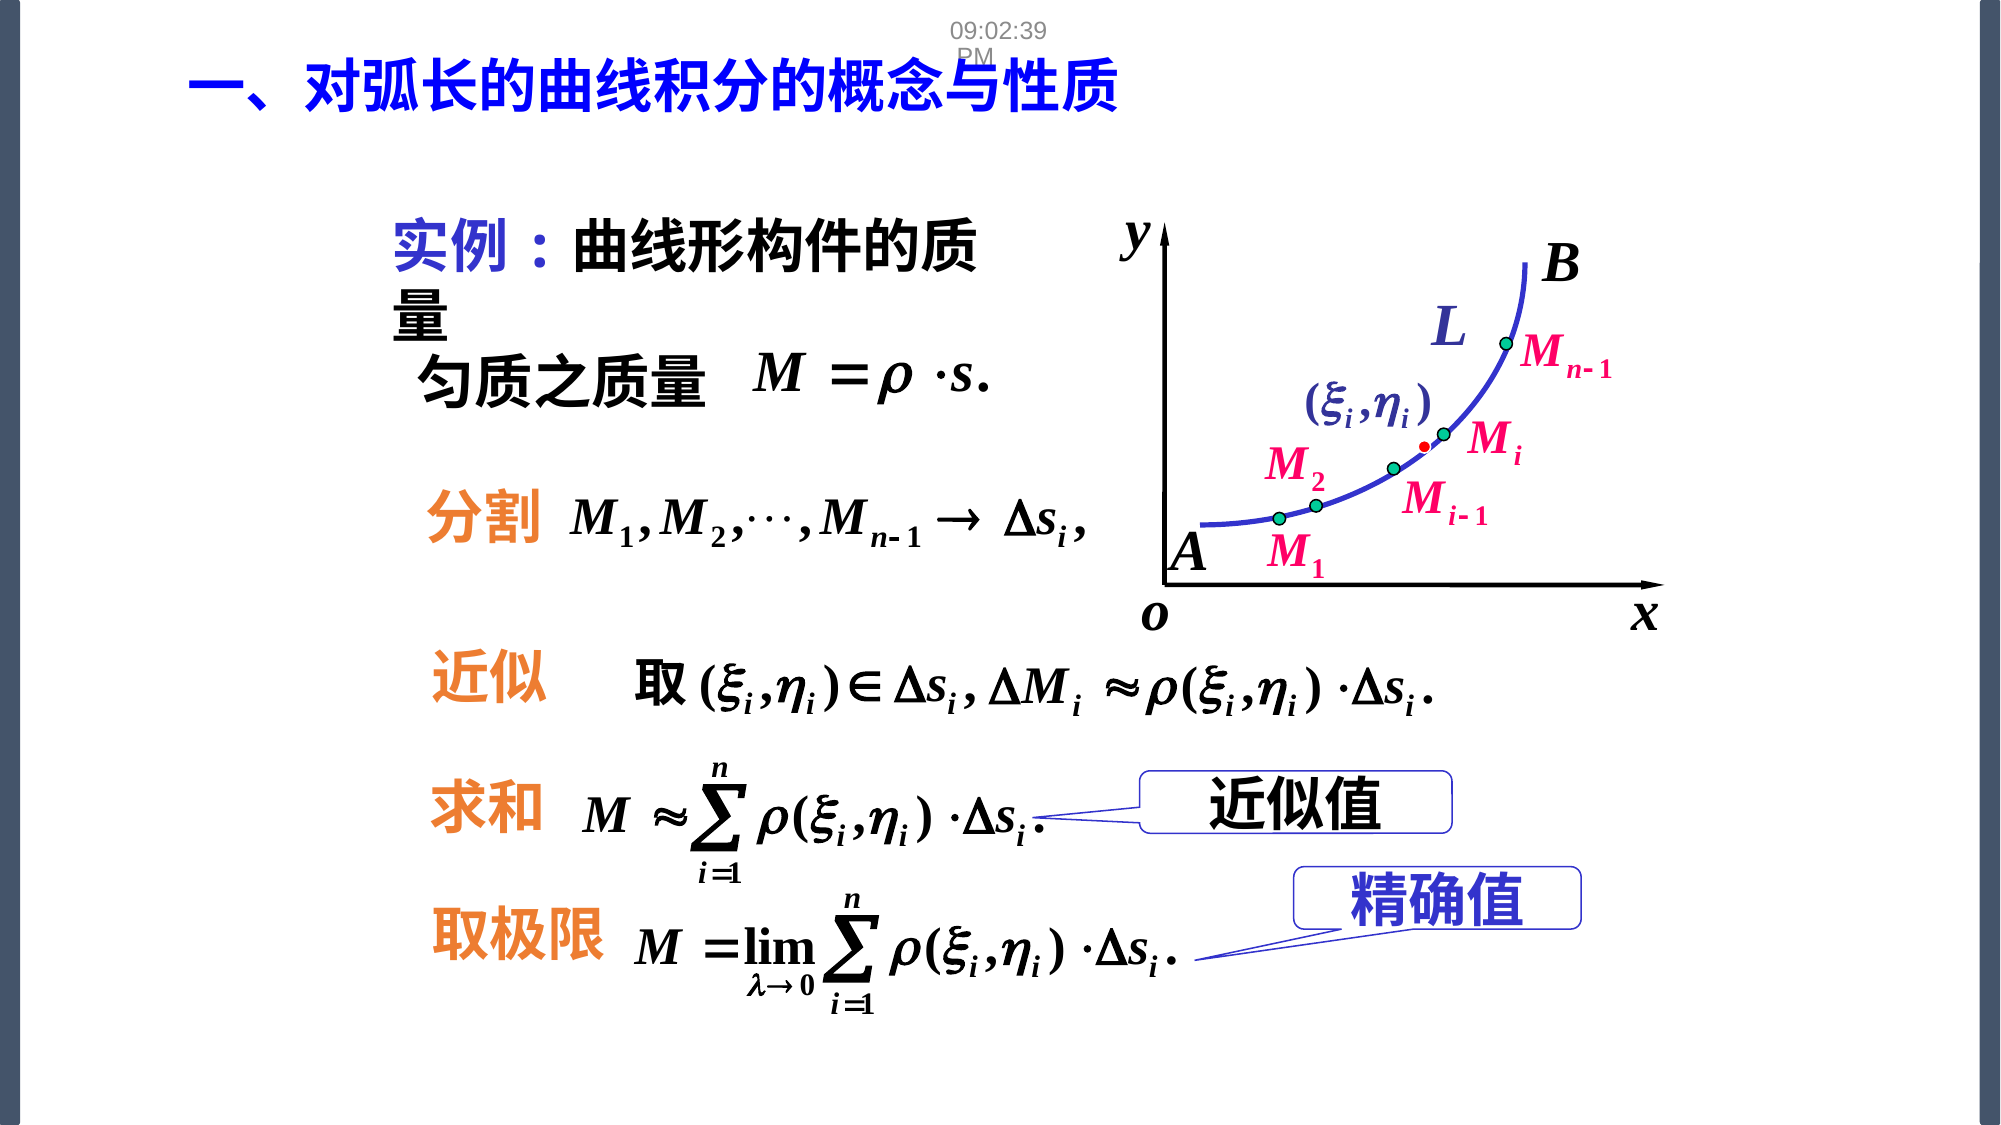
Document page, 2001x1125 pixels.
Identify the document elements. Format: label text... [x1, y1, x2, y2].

text_box 精确值 [1194, 866, 1582, 961]
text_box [1303, 374, 1434, 454]
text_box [1114, 216, 1665, 637]
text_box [1499, 324, 1614, 383]
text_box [564, 489, 1090, 554]
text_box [1424, 299, 1469, 348]
text_box 近似值 [1048, 770, 1453, 834]
text_box 取极限 [412, 889, 625, 975]
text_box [629, 879, 1179, 1021]
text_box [1260, 437, 1328, 513]
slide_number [934, 0, 1066, 60]
text_box 实例:曲线形构件的质量 [377, 202, 1040, 357]
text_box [576, 747, 1048, 890]
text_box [1437, 412, 1525, 470]
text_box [633, 656, 979, 721]
text_box 分割 [402, 472, 565, 558]
text_box 近似 [408, 633, 571, 718]
text_box 匀质之质量 [402, 337, 764, 423]
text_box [985, 658, 1437, 723]
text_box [747, 347, 992, 411]
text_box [1387, 462, 1491, 530]
title 一、对弧长的曲线积分的概念与性质 [172, 49, 1298, 175]
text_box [1262, 513, 1326, 581]
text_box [1162, 237, 1586, 575]
text_box 求和 [406, 762, 569, 848]
